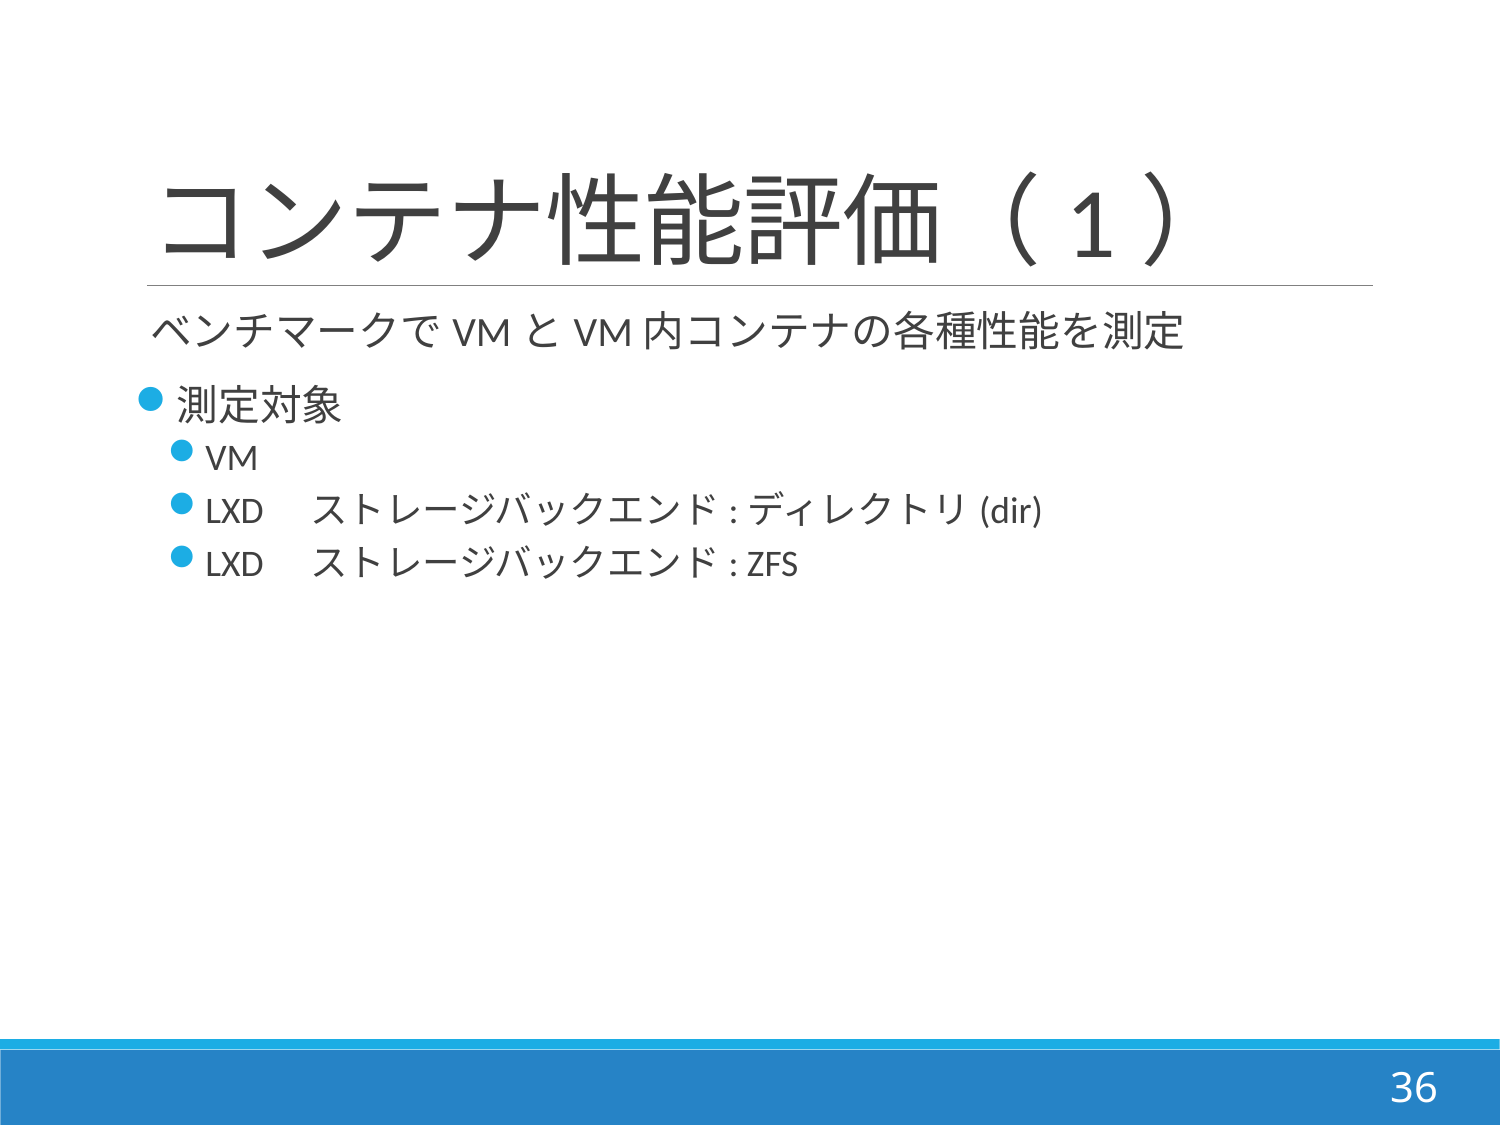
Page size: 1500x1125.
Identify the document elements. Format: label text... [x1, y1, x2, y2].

list ベンチマークでVMとVM内コンテナの各種性能を測定 測定対象 VM LXD ストレージバックエンド:ディレクトリ(dir) LXD ストレージバックエンド: ZFS [135, 302, 1373, 963]
slide_number 36 [1291, 1059, 1454, 1120]
title コンテナ性能評価（1） [135, 47, 1373, 285]
